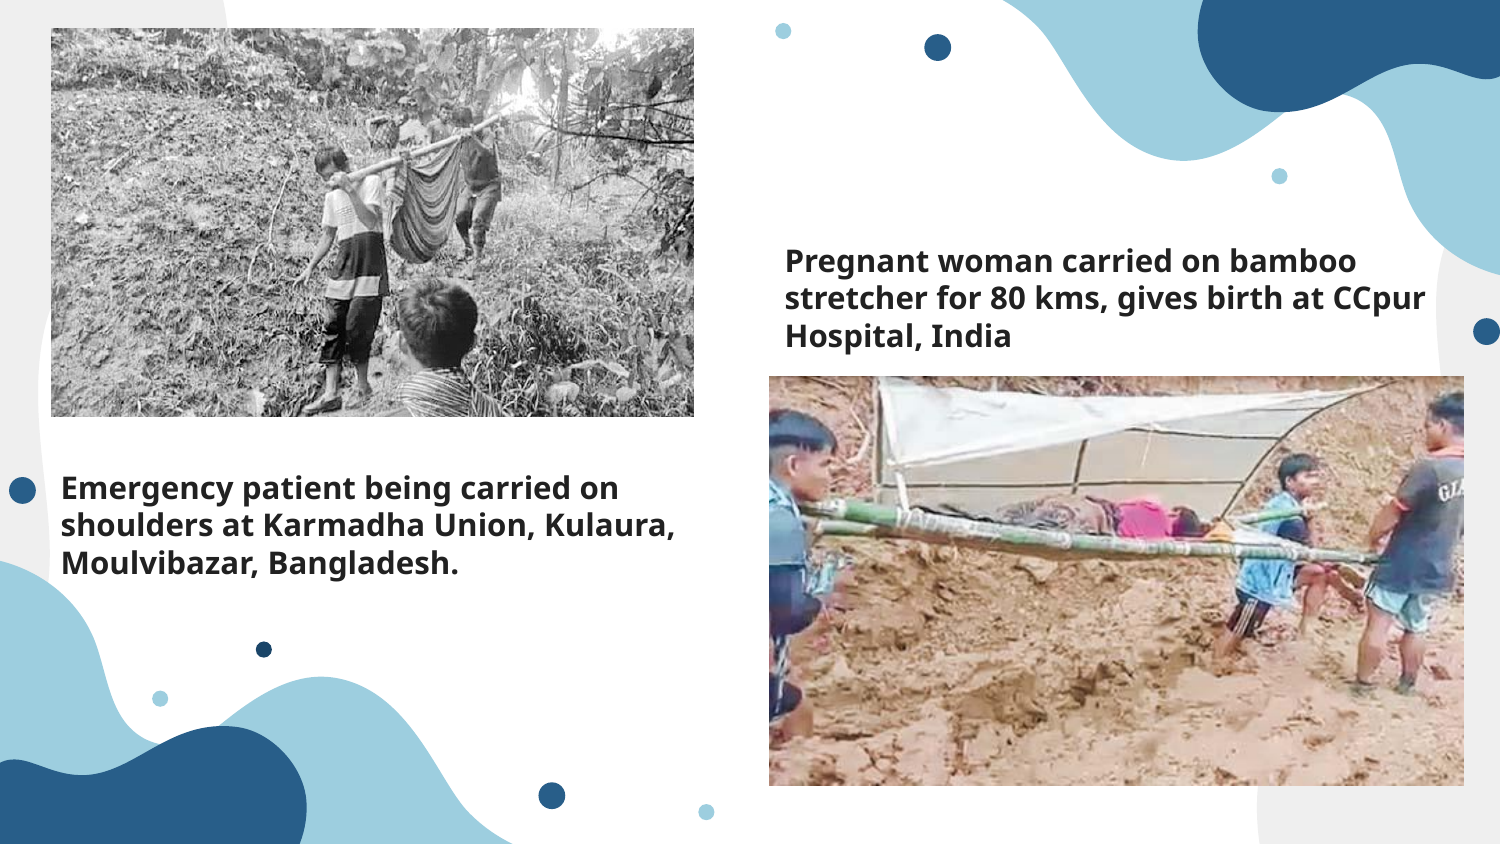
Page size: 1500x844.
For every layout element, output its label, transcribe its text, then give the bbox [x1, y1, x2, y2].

text_box Emergency patient being carried on shoulders at Karmadha Union, Kulaura, Moulvibazar, Bangladesh. [45, 453, 694, 596]
picture [51, 28, 695, 417]
picture [769, 375, 1464, 786]
text_box Pregnant woman carried on bamboo stretcher for 80 kms, gives birth at CCpur Hospital, India [769, 226, 1464, 369]
